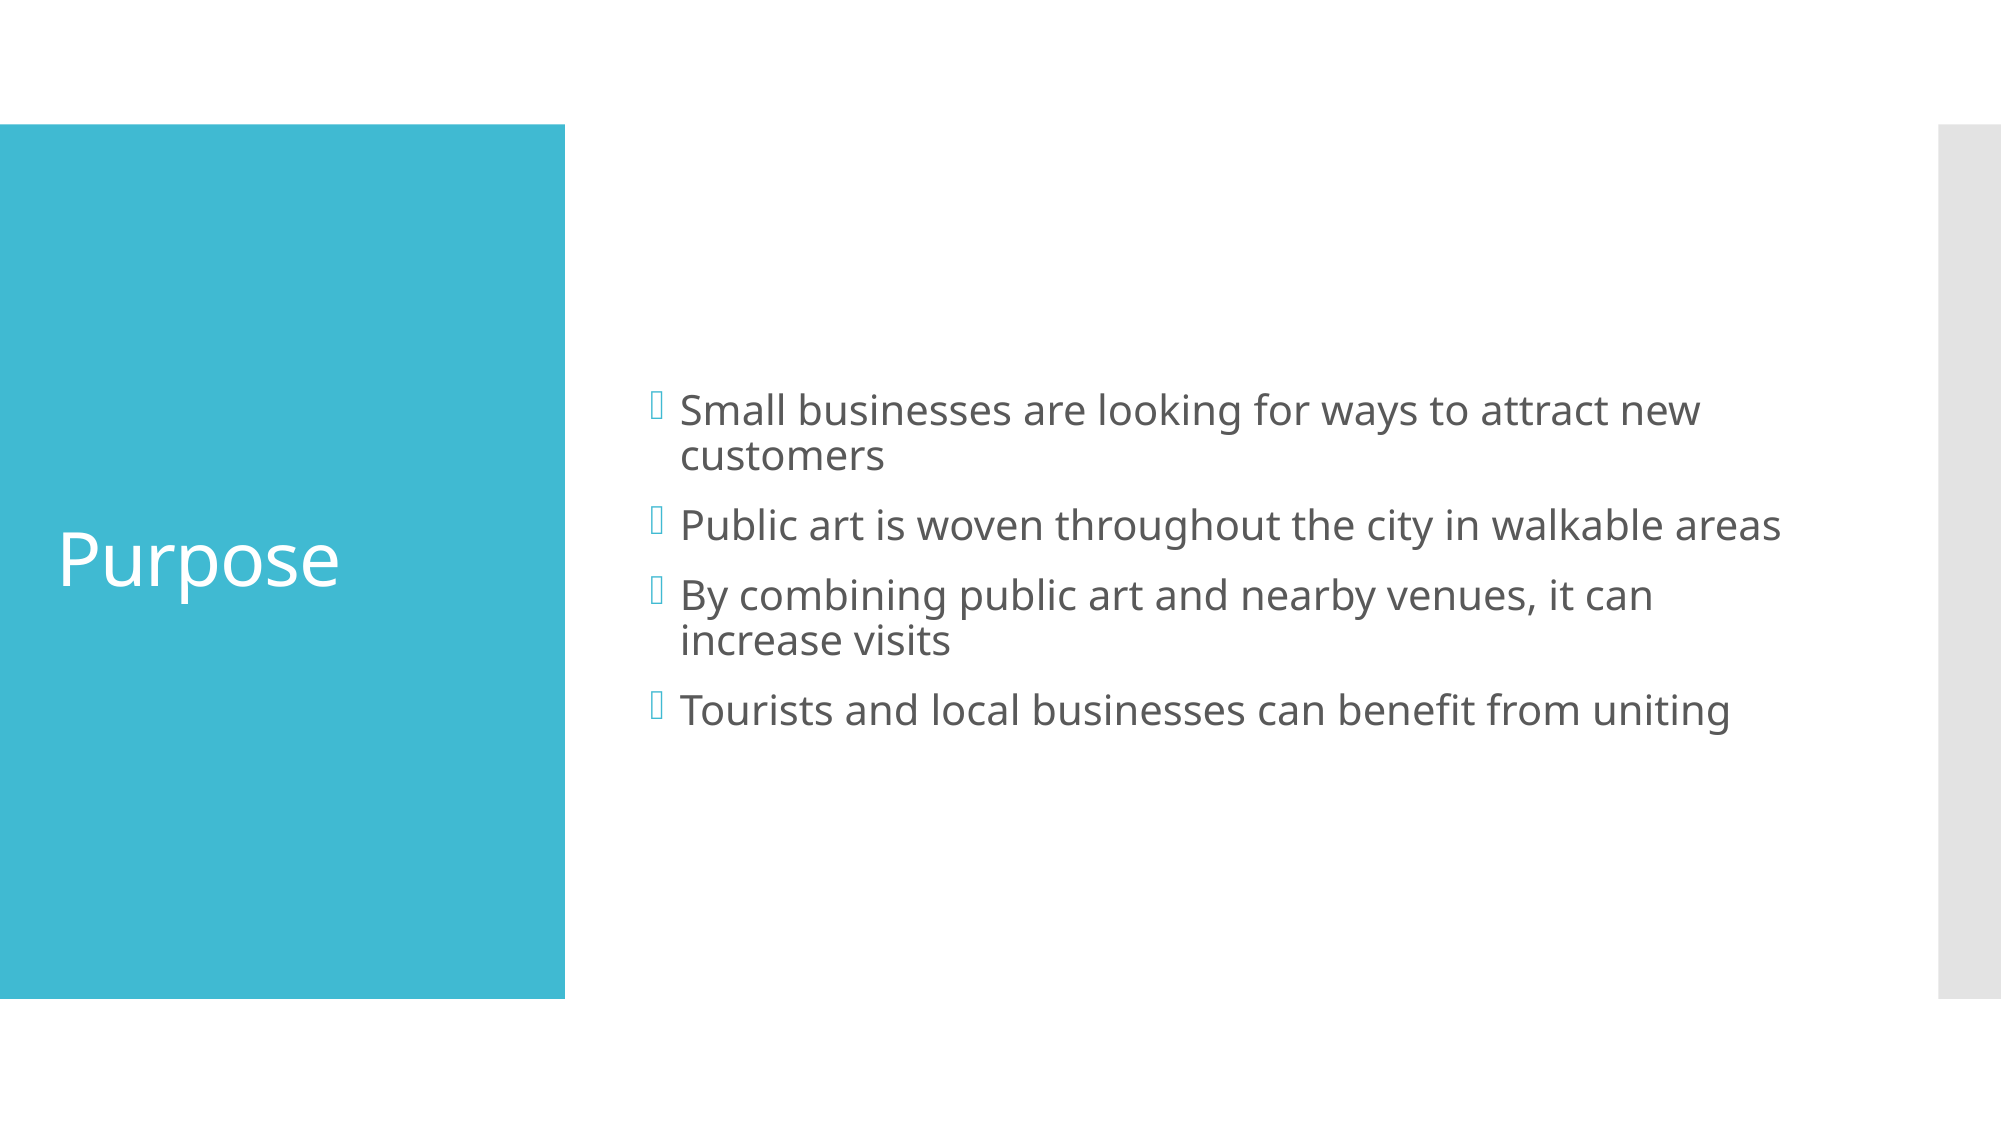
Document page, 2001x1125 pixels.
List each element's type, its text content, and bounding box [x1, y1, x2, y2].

title Purpose [41, 184, 525, 940]
list Small businesses are looking for ways to attract new customers Public art is woven throughout the city in walkable areas By combining public art and nearby venues, it can increase visits Tourists and local businesses can benefit from uniting [634, 141, 1835, 982]
